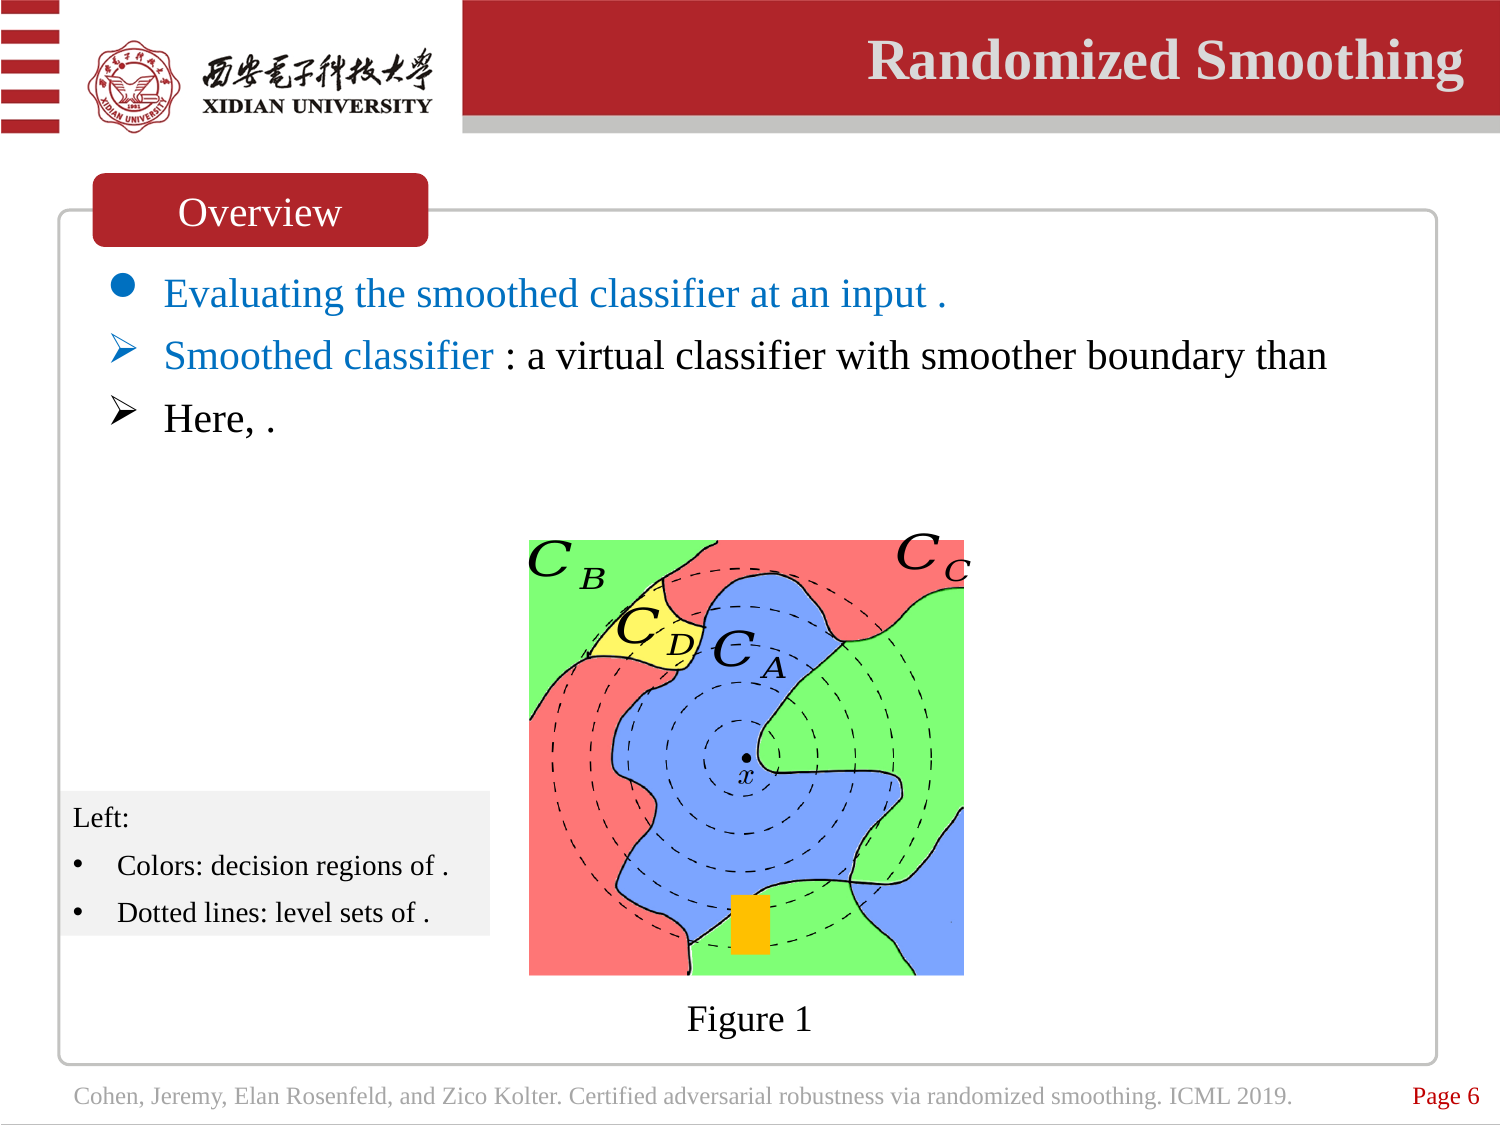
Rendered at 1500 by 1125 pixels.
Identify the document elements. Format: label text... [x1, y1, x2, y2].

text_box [58, 172, 1437, 1065]
picture [0, 0, 1500, 1125]
text_box Cohen, Jeremy, Elan Rosenfeld, and Zico Kolter. Certified adversarial robustness via randomized smoothing. ICML 2019. [58, 1074, 1345, 1117]
slide_number Page 6 [1144, 1064, 1495, 1125]
text_box Randomized Smoothing [466, 19, 1499, 102]
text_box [525, 526, 975, 978]
